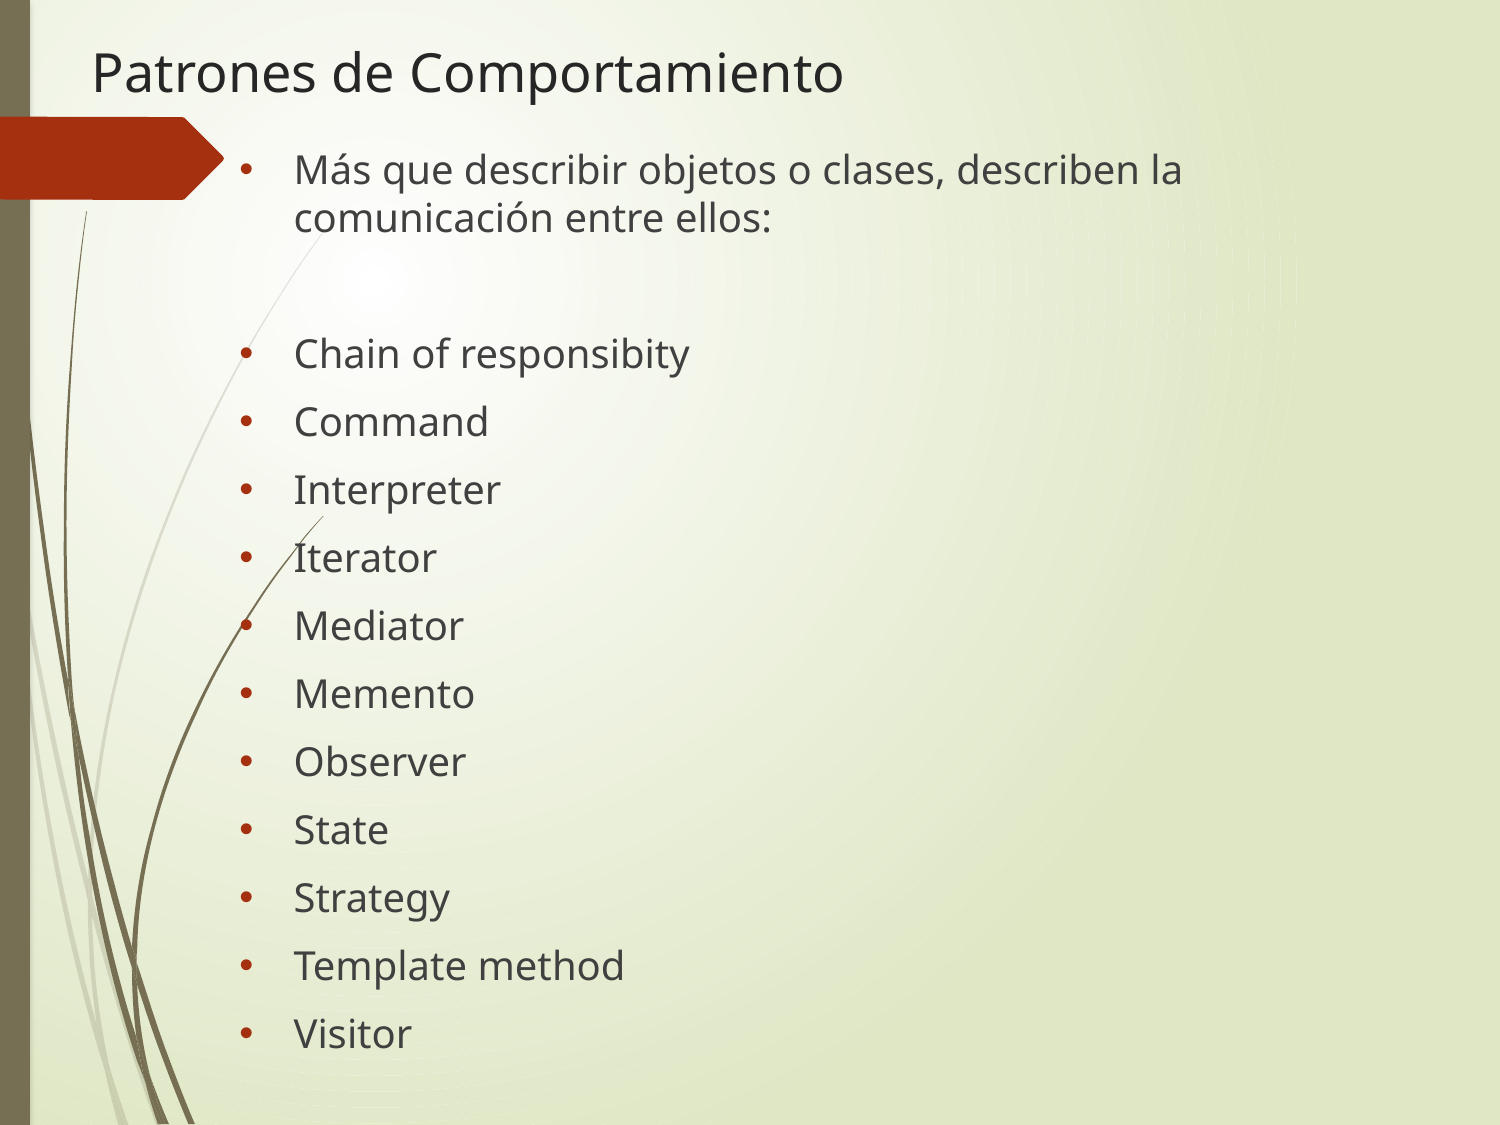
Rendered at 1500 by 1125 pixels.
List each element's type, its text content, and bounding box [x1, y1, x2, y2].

list Más que describir objetos o clases, describen la comunicación entre ellos: Chain of responsibity Command Interpreter Iterator Mediator Memento Observer State Strategy Template method Visitor [224, 137, 1394, 1071]
title Patrones de Comportamiento [76, 31, 1390, 112]
